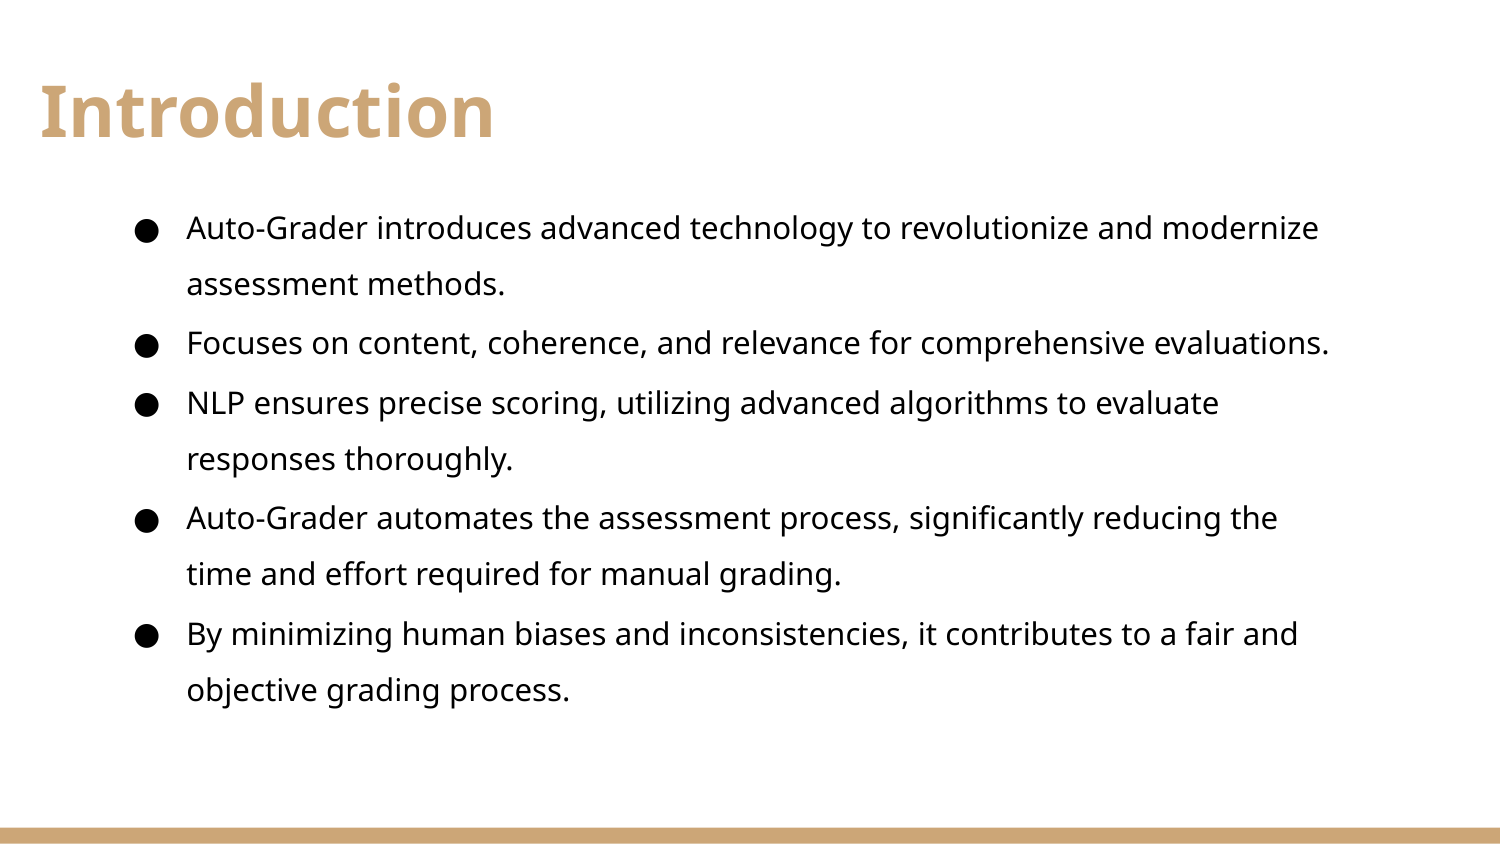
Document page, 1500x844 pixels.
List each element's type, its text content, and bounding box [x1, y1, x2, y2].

list Auto-Grader introduces advanced technology to revolutionize and modernize assessment methods. Focuses on content, coherence, and relevance for comprehensive evaluations. NLP ensures precise scoring, utilizing advanced algorithms to evaluate responses thoroughly. Auto-Grader automates the assessment process, significantly reducing the time and effort required for manual grading. By minimizing human biases and inconsistencies, it contributes to a fair and objective grading process. [96, 174, 1351, 794]
title Introduction [25, 50, 1179, 168]
